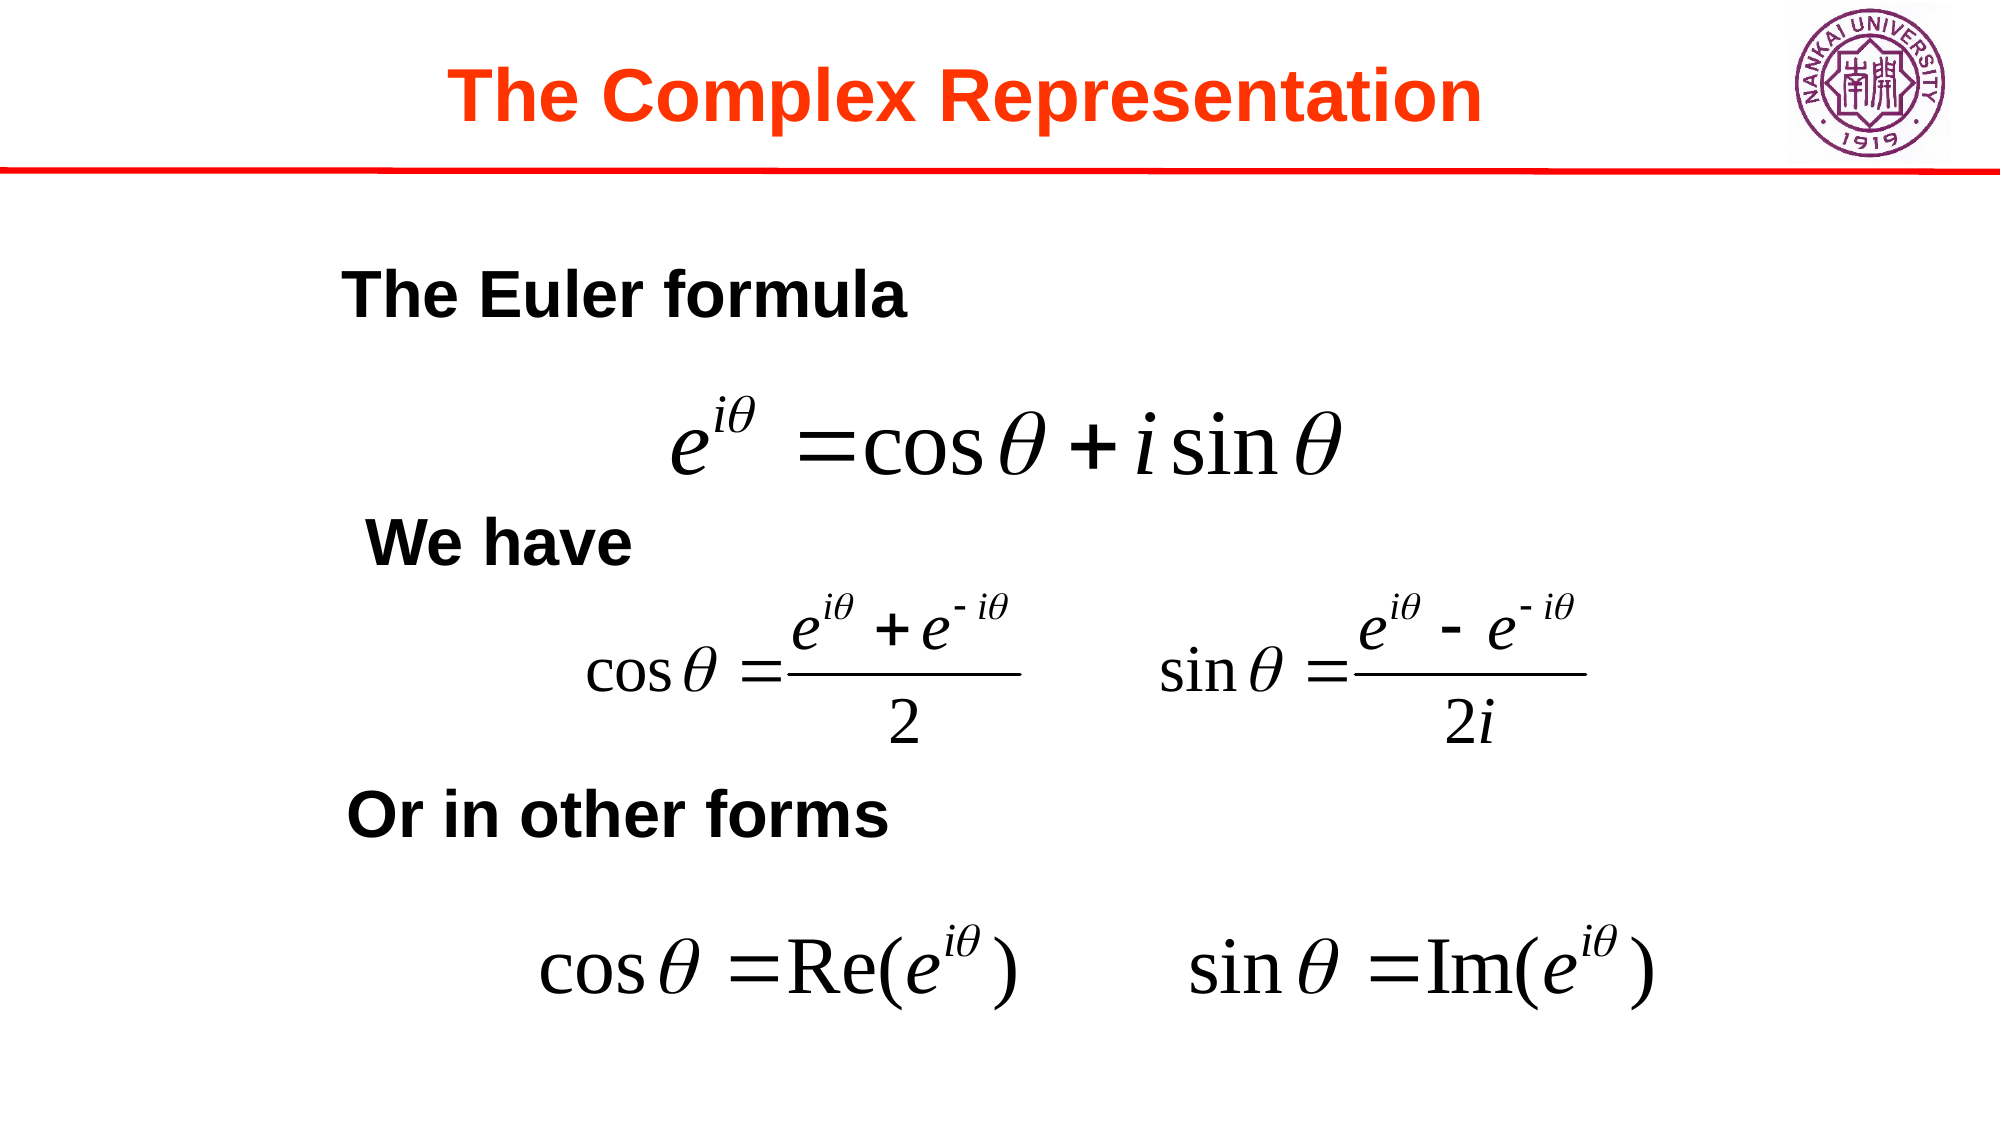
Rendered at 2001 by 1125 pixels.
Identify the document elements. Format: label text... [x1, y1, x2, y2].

text_box The Euler formula [326, 243, 924, 339]
text_box The Complex Representation [291, 4, 1642, 192]
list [575, 574, 1602, 759]
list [657, 373, 1367, 499]
text_box Or in other forms [331, 763, 906, 858]
picture [1788, 2, 1951, 164]
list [527, 904, 1673, 1028]
text_box We have [350, 491, 776, 587]
